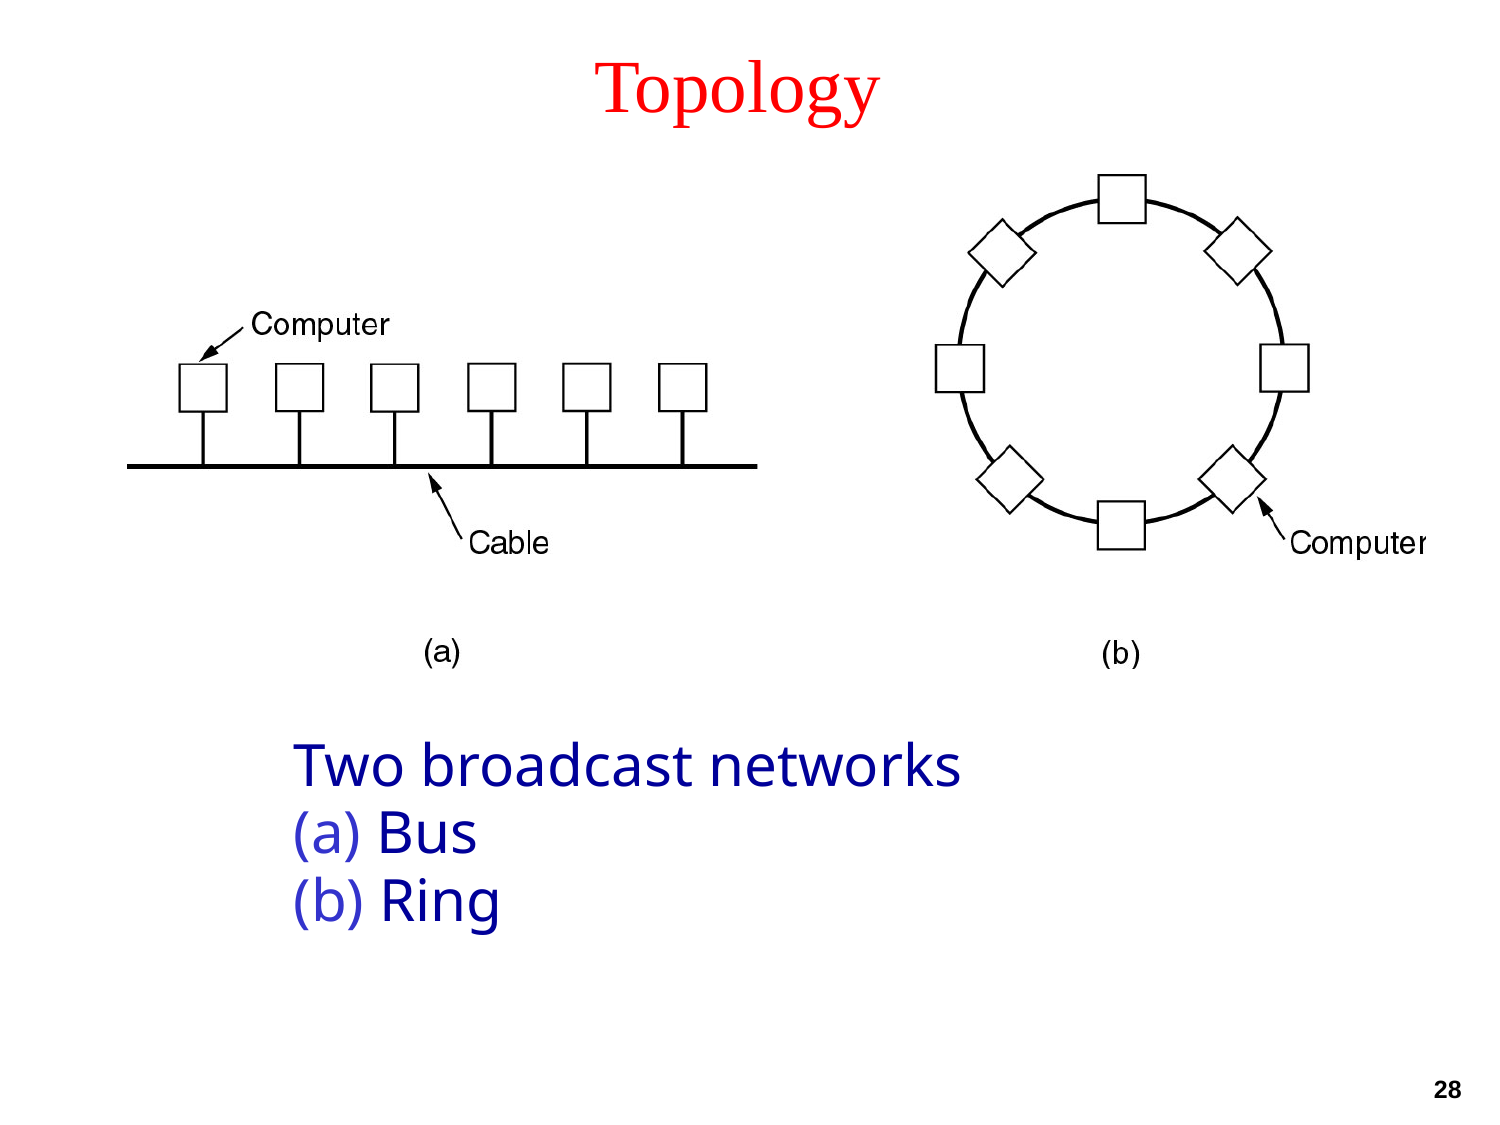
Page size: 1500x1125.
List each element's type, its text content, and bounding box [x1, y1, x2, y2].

title Topology [25, 25, 1469, 141]
list Two broadcast networks (a) Bus (b) Ring [278, 733, 1294, 934]
picture [126, 174, 1426, 670]
